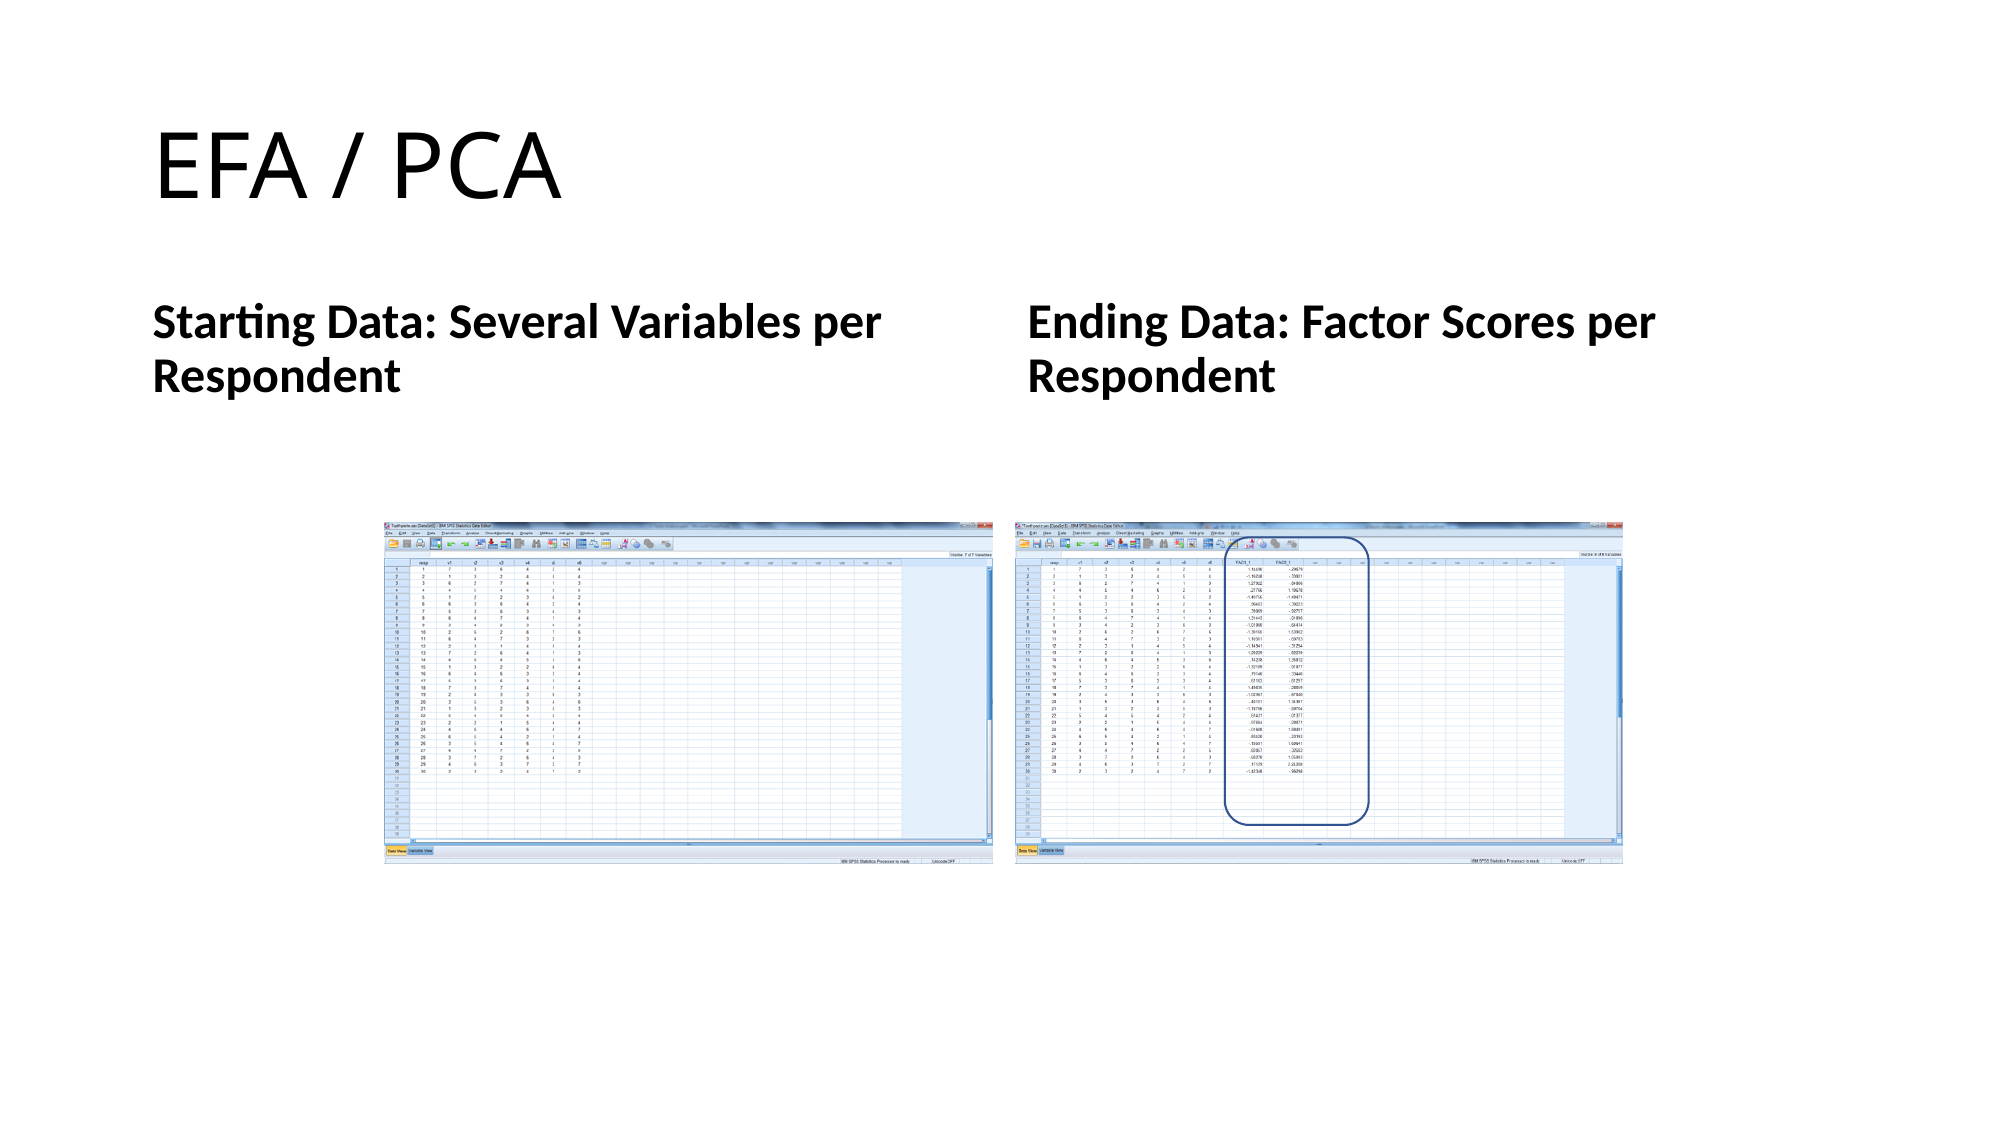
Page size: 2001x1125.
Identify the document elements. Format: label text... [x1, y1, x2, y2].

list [384, 522, 993, 864]
list Starting Data: Several Variables per Respondent [137, 275, 984, 411]
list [1015, 522, 1623, 864]
list Ending Data: Factor Scores per Respondent [1012, 275, 1863, 411]
title EFA / PCA [137, 59, 1863, 278]
